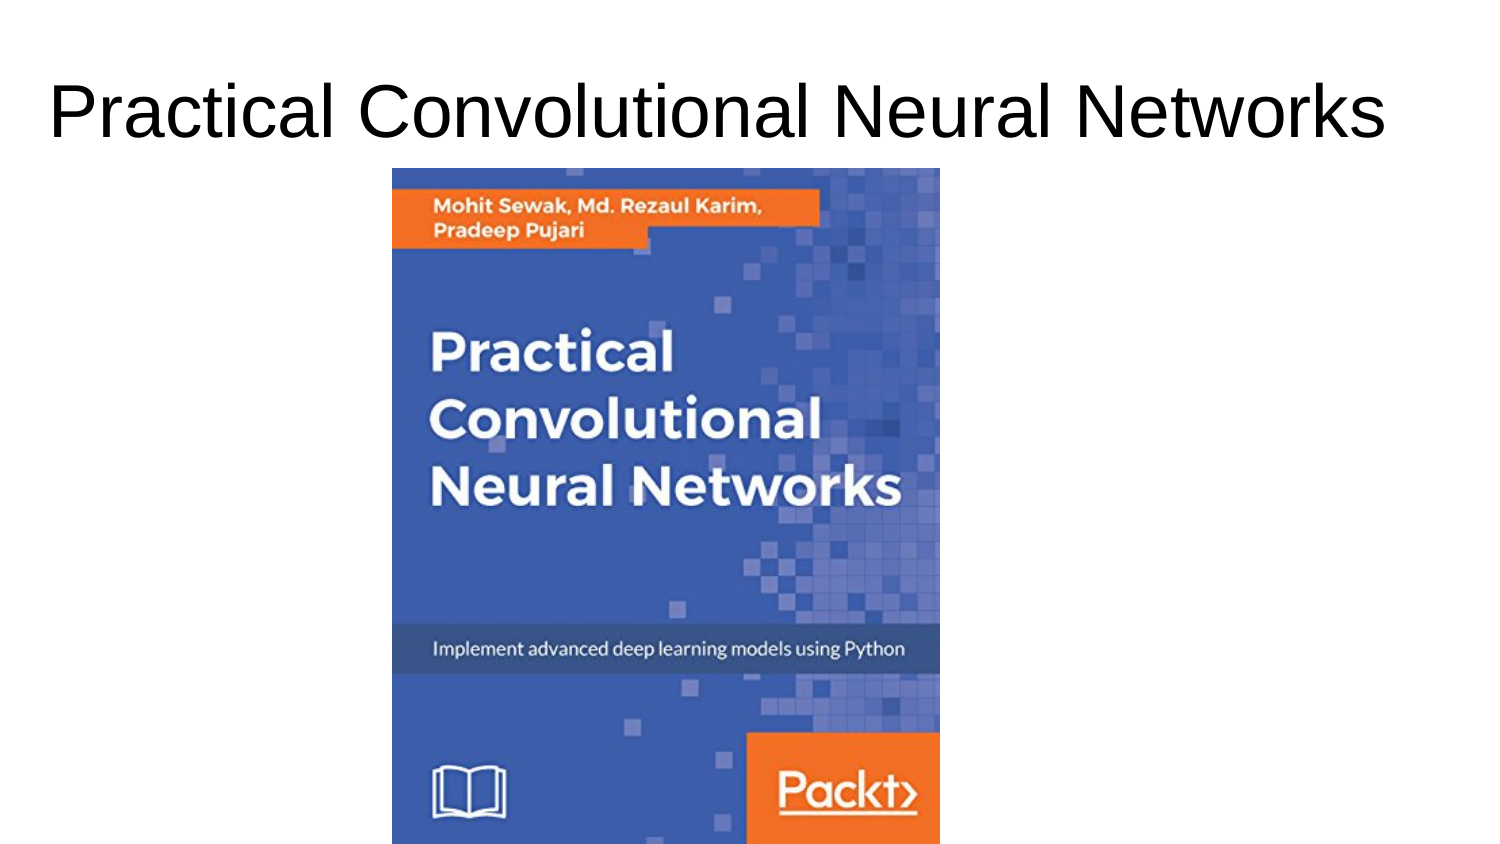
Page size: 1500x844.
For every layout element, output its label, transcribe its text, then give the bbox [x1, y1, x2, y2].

picture [392, 168, 940, 844]
text_box Practical Convolutional Neural Networks [34, 54, 1462, 160]
